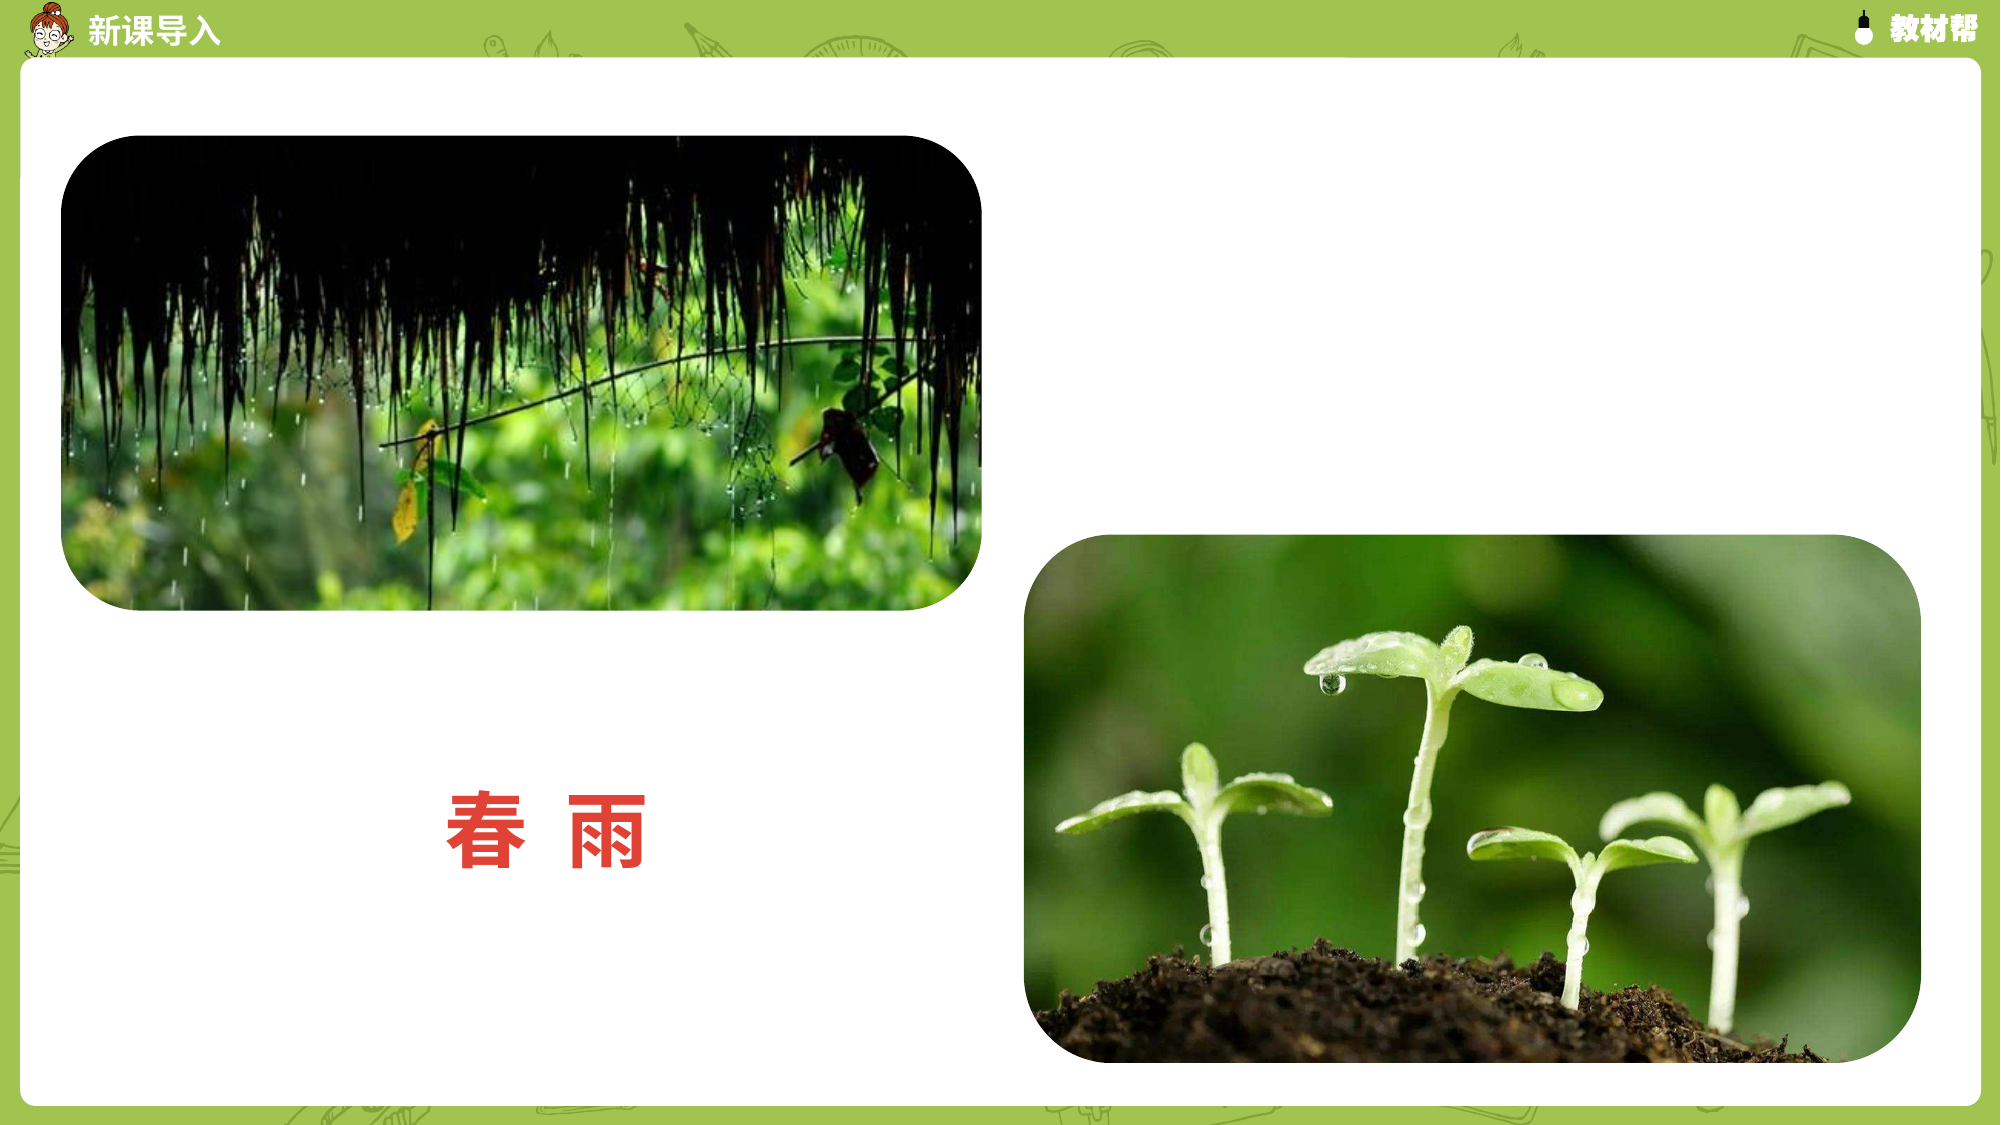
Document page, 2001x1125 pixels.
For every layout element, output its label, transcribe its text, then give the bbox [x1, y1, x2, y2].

picture [24, 2, 74, 61]
text_box 春 雨 [430, 770, 694, 886]
picture [1023, 534, 1922, 1064]
picture [60, 135, 982, 611]
